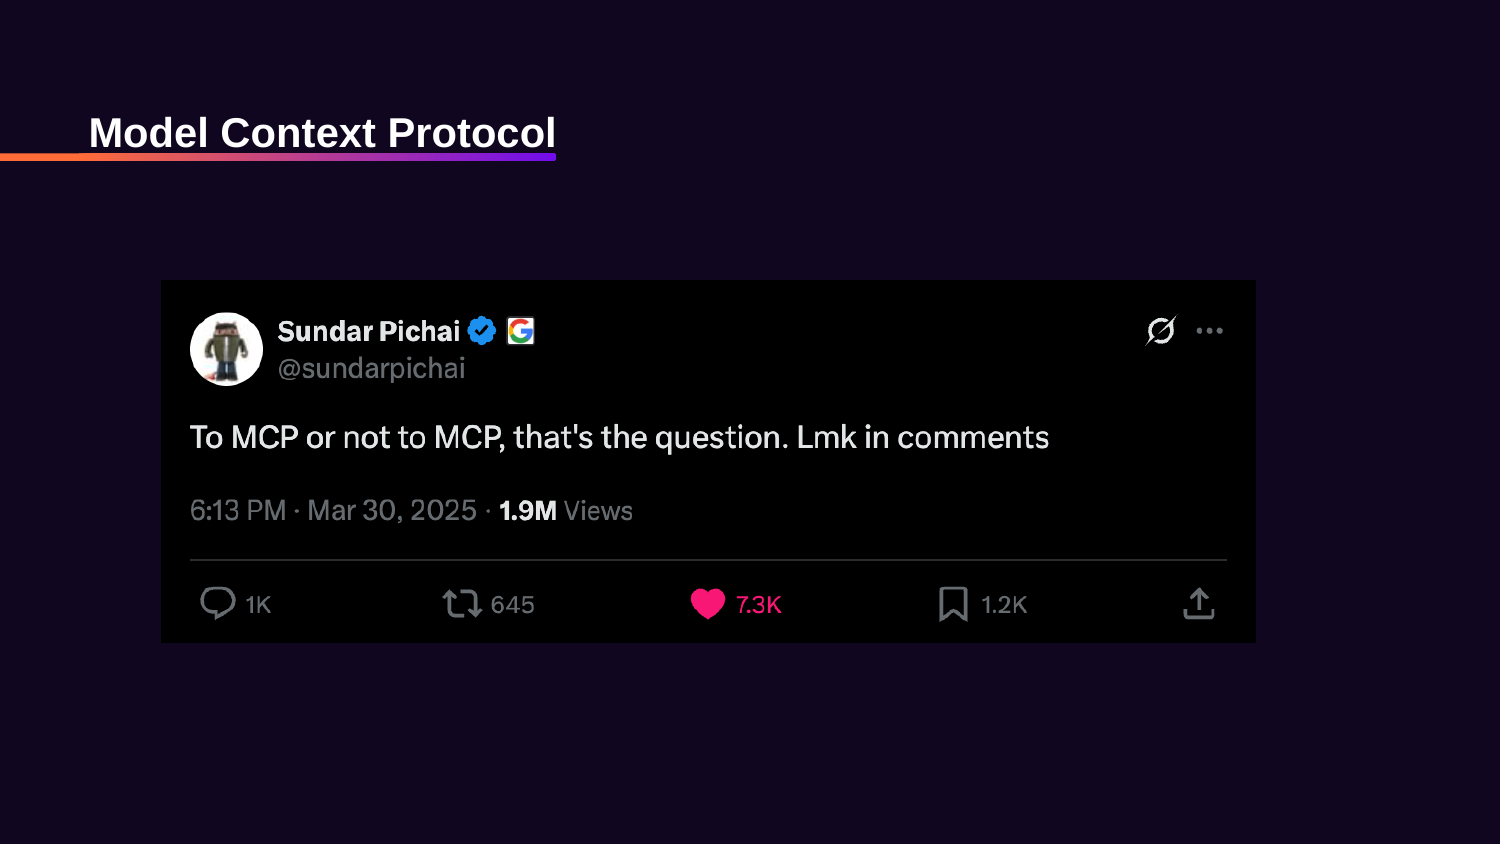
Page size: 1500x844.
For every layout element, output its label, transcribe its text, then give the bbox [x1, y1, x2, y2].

text_box [0, 153, 88, 161]
picture [161, 280, 1257, 644]
title Model Context Protocol [88, 72, 600, 167]
